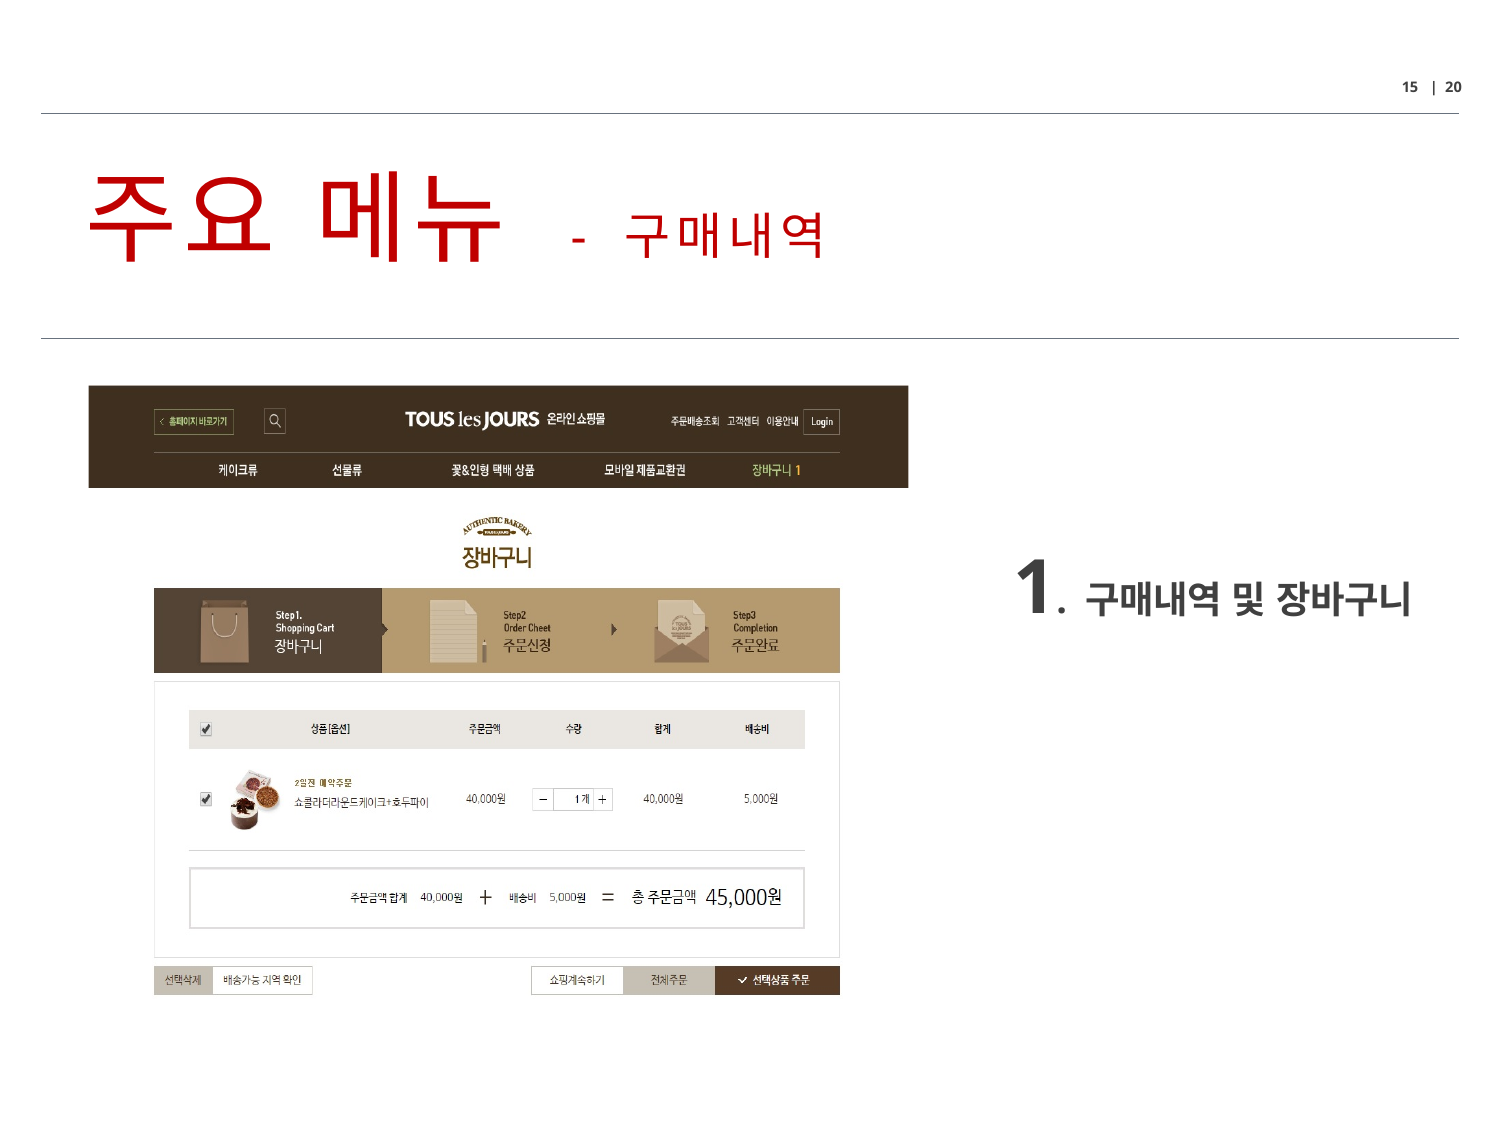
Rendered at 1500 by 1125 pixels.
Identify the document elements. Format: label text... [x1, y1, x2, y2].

text_box 1. 구매내역 및 장바구니 [998, 468, 1457, 713]
picture [88, 385, 909, 1024]
text_box 주요 메뉴 - 구매내역 [29, 160, 1199, 284]
text_box 15 | 20 [1092, 72, 1477, 103]
